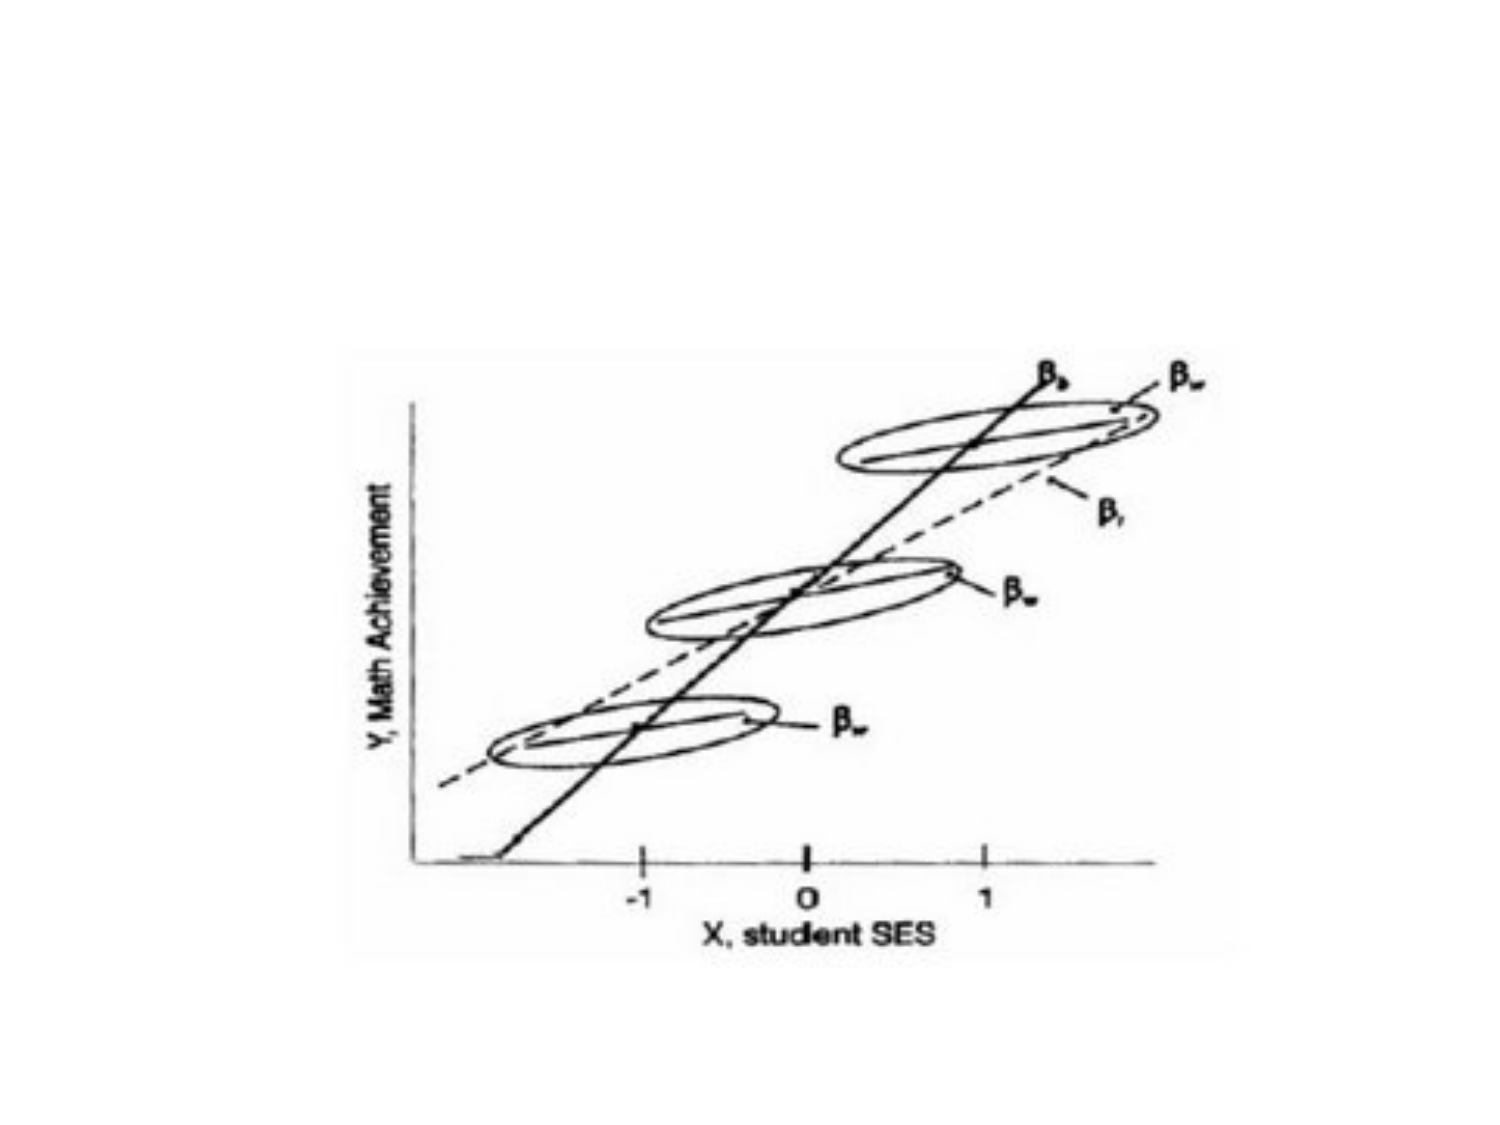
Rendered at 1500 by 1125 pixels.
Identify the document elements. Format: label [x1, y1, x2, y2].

picture [155, 197, 1399, 975]
